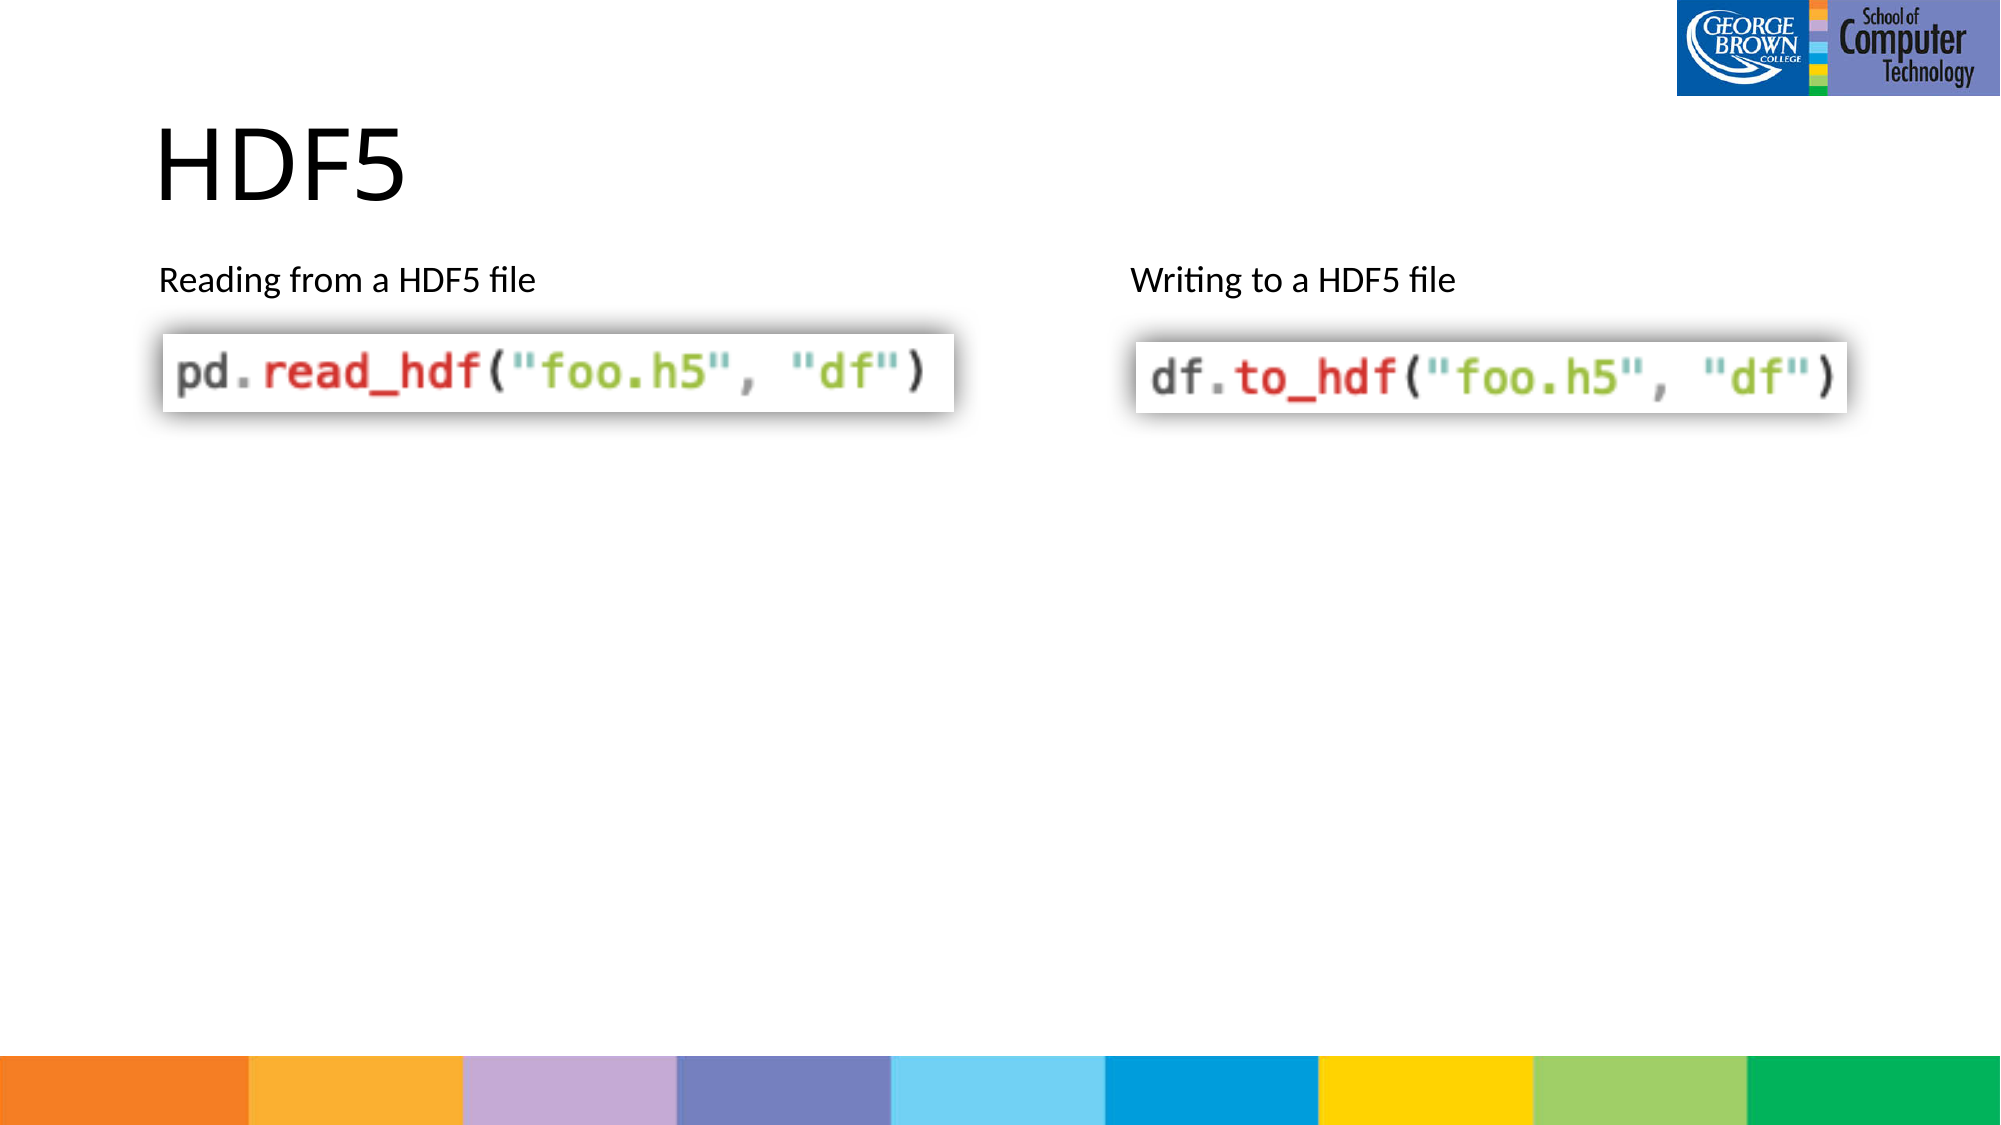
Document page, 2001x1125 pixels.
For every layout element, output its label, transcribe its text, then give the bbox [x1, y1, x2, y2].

picture [163, 334, 954, 412]
title HDF5 [137, 59, 1863, 278]
picture [1677, 0, 2000, 96]
picture [0, 1056, 1105, 1125]
picture [1318, 1056, 2000, 1125]
picture [1136, 342, 1847, 413]
text_box Reading from a HDF5 file [143, 247, 594, 308]
text_box Writing to a HDF5 file [1115, 247, 1566, 308]
